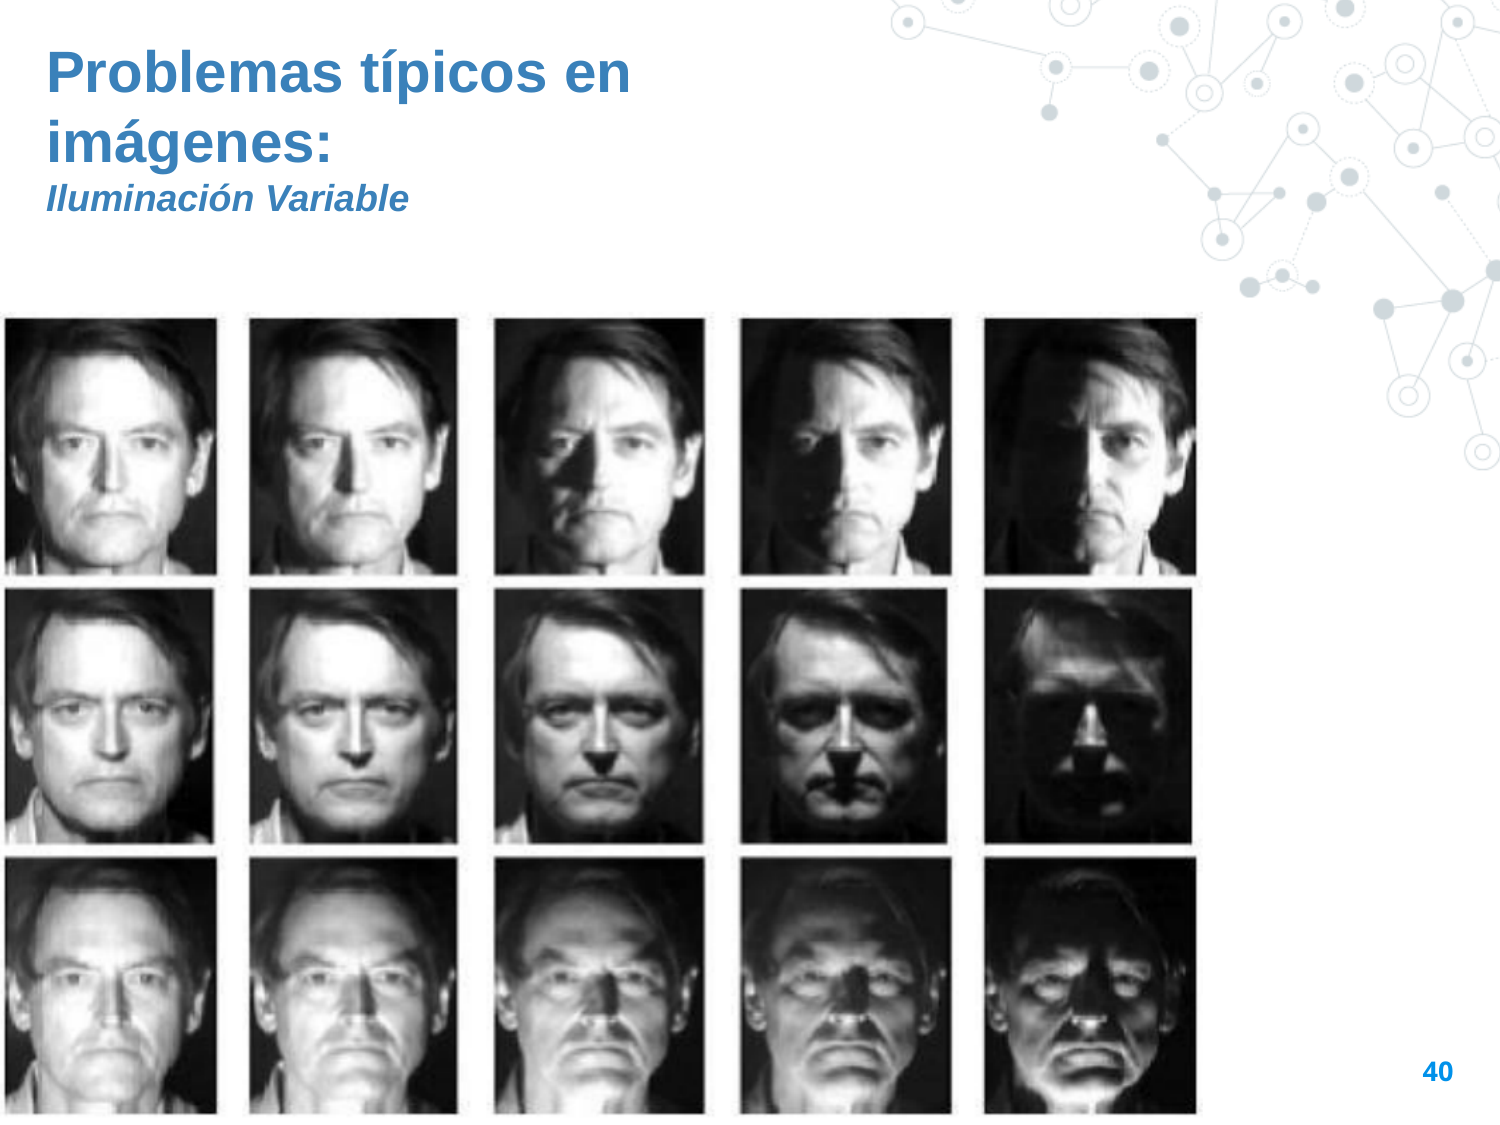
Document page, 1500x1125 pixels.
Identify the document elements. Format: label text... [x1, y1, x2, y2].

slide_number ‹#› [1378, 1038, 1469, 1125]
text_box Problemas típicos en imágenes: Iluminación Variable [31, 26, 842, 256]
picture [0, 0, 1500, 1125]
